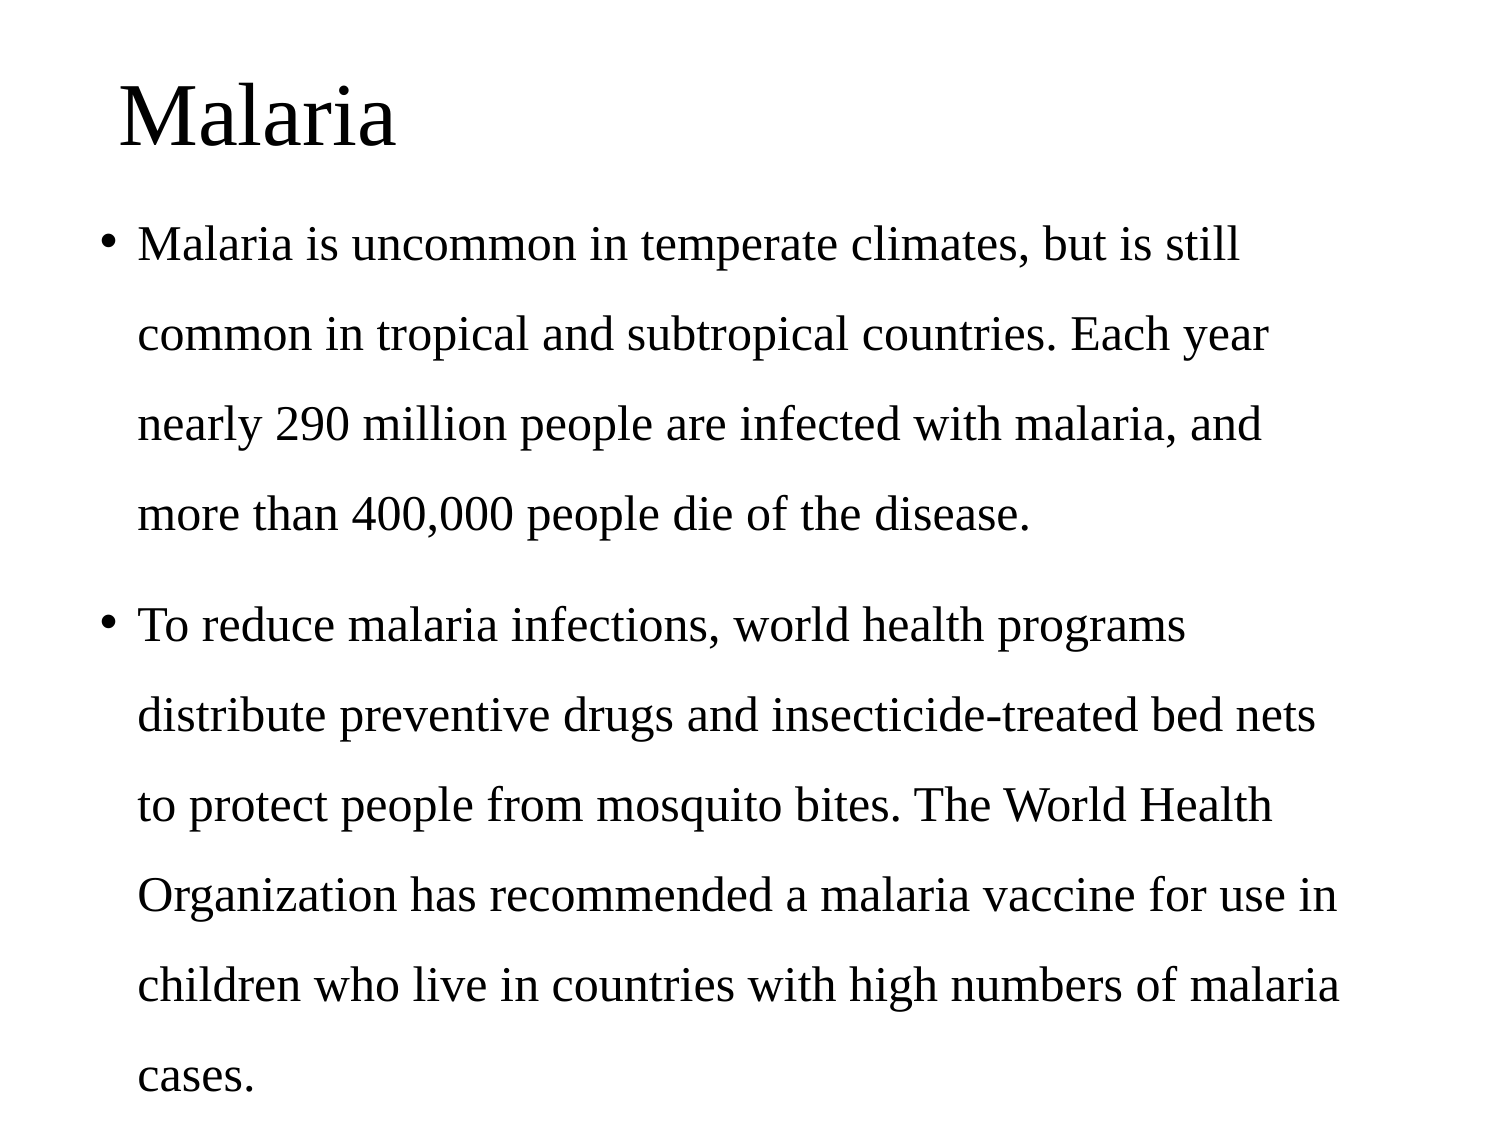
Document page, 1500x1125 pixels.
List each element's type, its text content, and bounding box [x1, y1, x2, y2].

title Malaria [103, 59, 1397, 173]
list Malaria is uncommon in temperate climates, but is still common in tropical and subtropical countries. Each year nearly 290 million people are infected with malaria, and more than 400,000 people die of the disease. To reduce malaria infections, world health programs distribute preventive drugs and insecticide-treated bed nets to protect people from mosquito bites. The World Health Organization has recommended a malaria vaccine for use in children who live in countries with high numbers of malaria cases. [84, 172, 1379, 1110]
